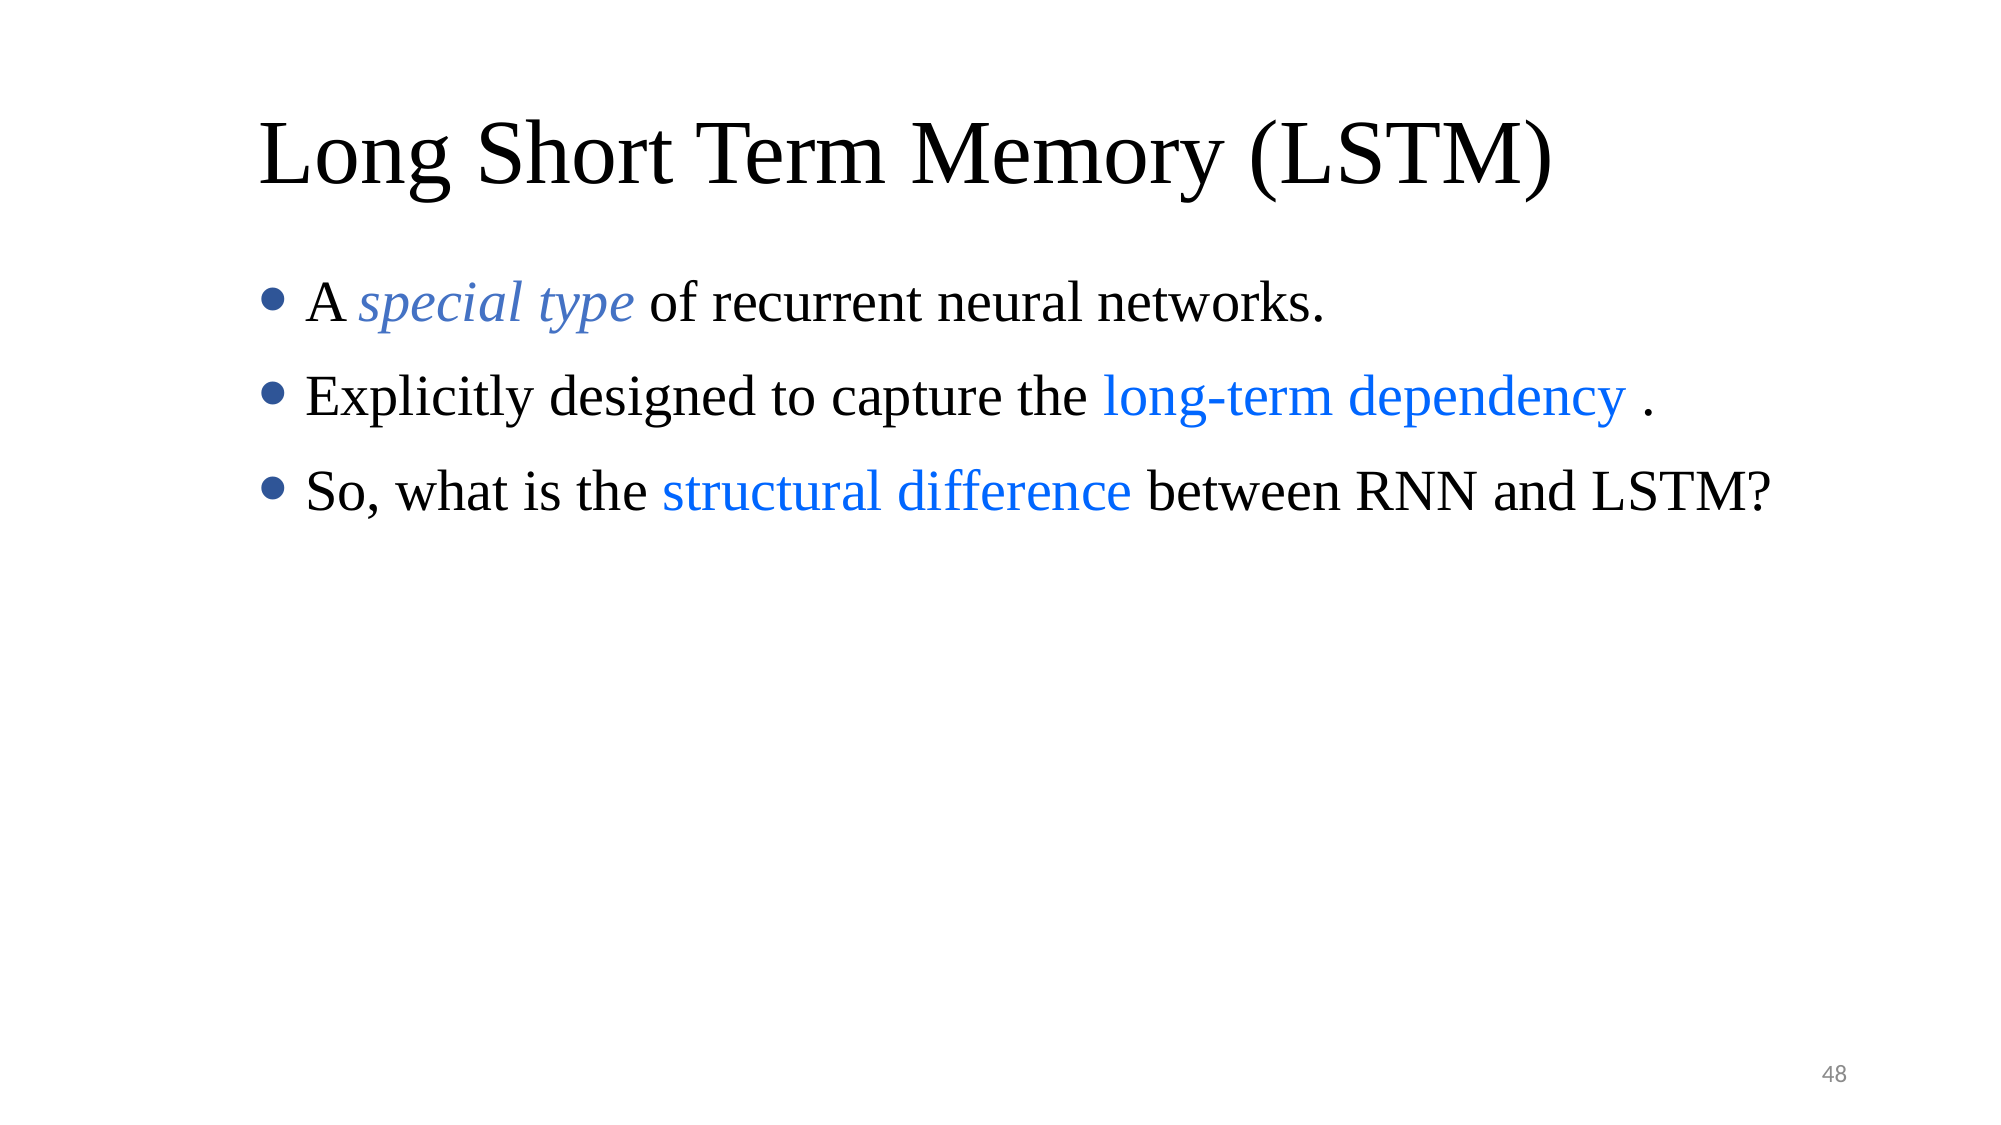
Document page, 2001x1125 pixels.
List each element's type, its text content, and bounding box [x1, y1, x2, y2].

title Long Short Term Memory (LSTM) [243, 78, 1887, 230]
slide_number 48 [1412, 1042, 1863, 1103]
text_box A special type of recurrent neural networks. Explicitly designed to capture the long-term dependency . So, what is the structural difference between RNN and LSTM? [243, 256, 1887, 1023]
